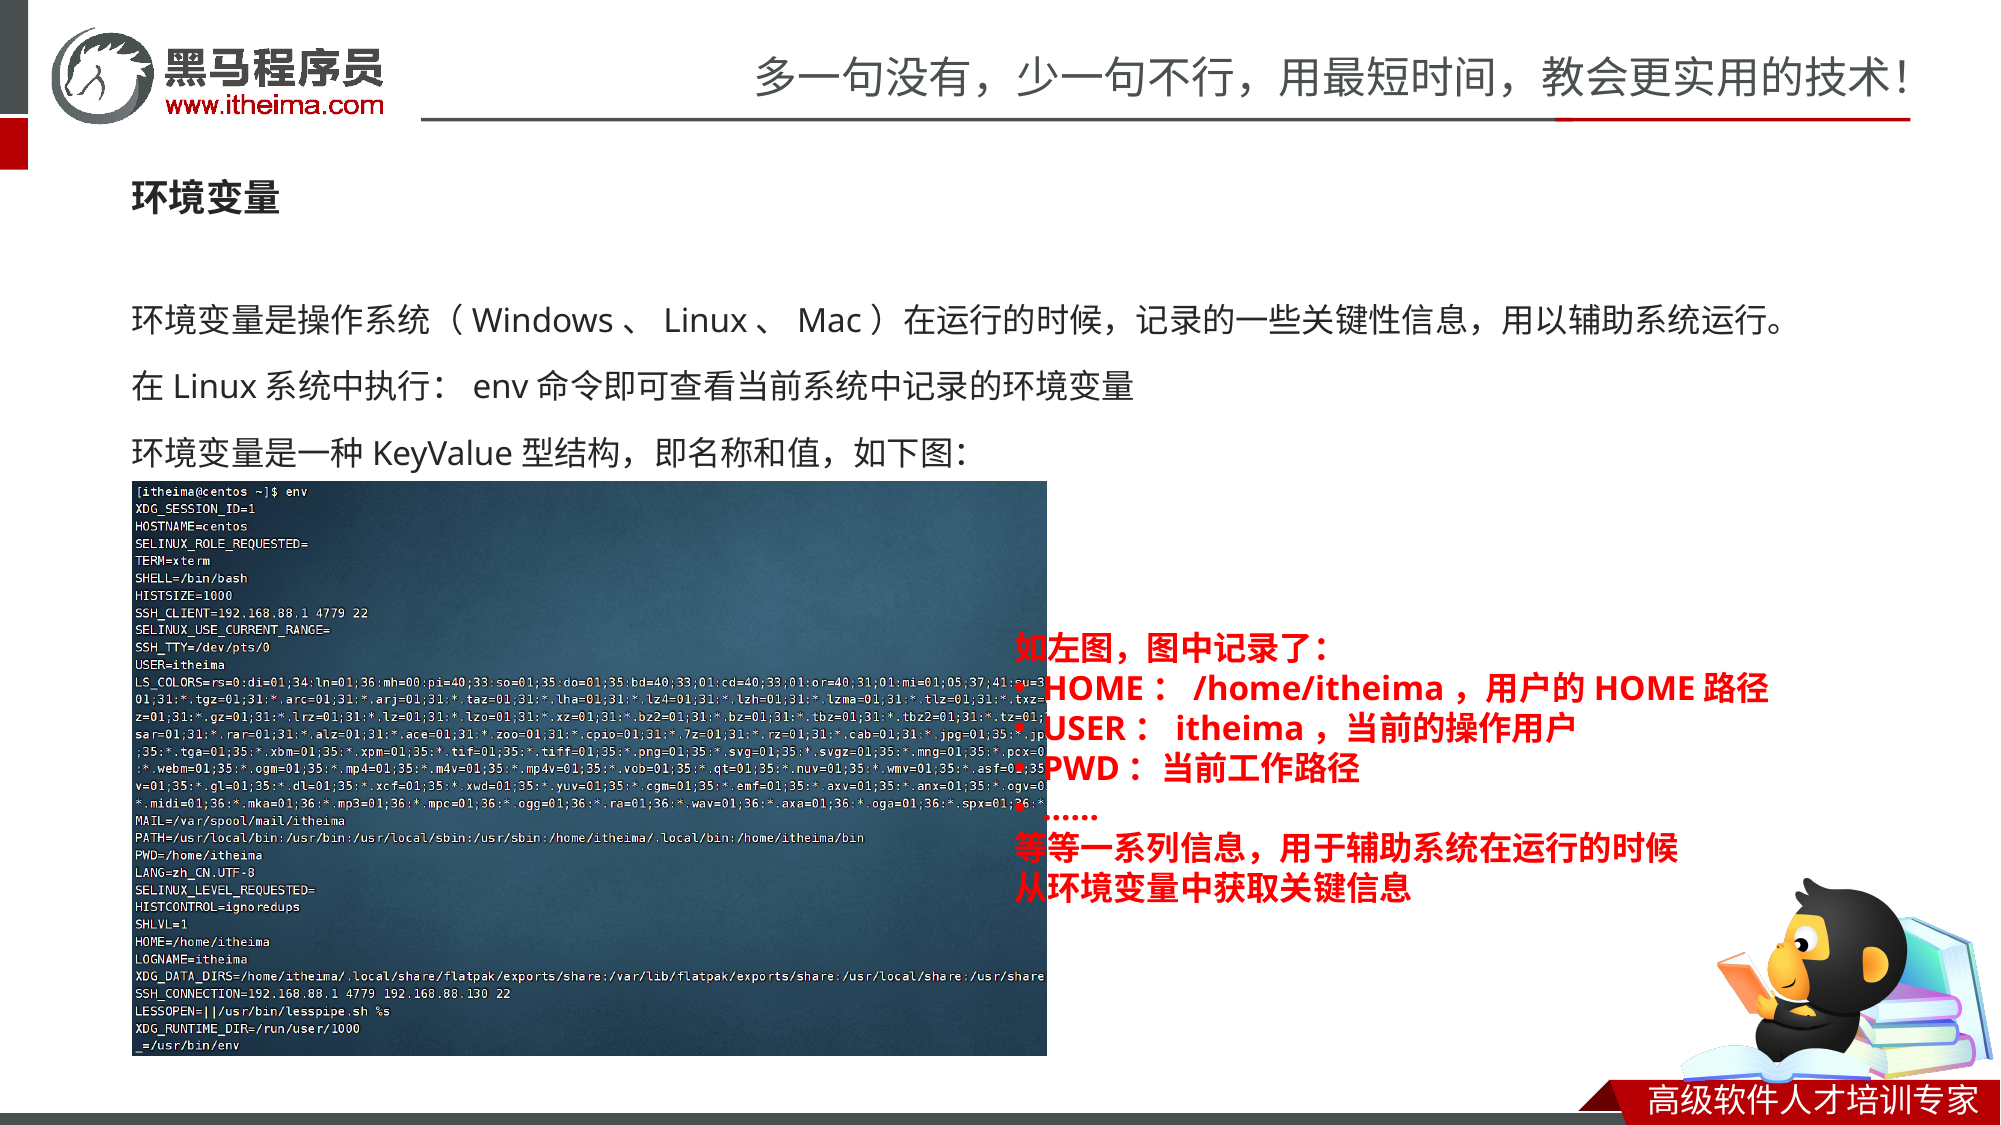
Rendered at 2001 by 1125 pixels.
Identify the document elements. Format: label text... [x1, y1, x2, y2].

list 环境变量是操作系统（Windows、Linux、Mac）在运行的时候，记录的一些关键性信息，用以辅助系统运行。 在Linux系统中执行：env命令即可查看当前系统中记录的环境变量 环境变量是一种KeyValue型结构，即名称和值，如下图： [116, 271, 1872, 964]
picture [1673, 813, 2000, 1125]
text_box 如左图，图中记录了： HOME：/home/itheima，用户的HOME路径 USER：itheima，当前的操作用户 PWD：当前工作路径 ...... 等等一系列信息，用于辅助系统在运行的时候 从环境变量中获取关键信息 [1051, 619, 1785, 914]
picture [132, 481, 1047, 1056]
picture [50, 26, 384, 125]
list 环境变量 [116, 154, 1872, 239]
